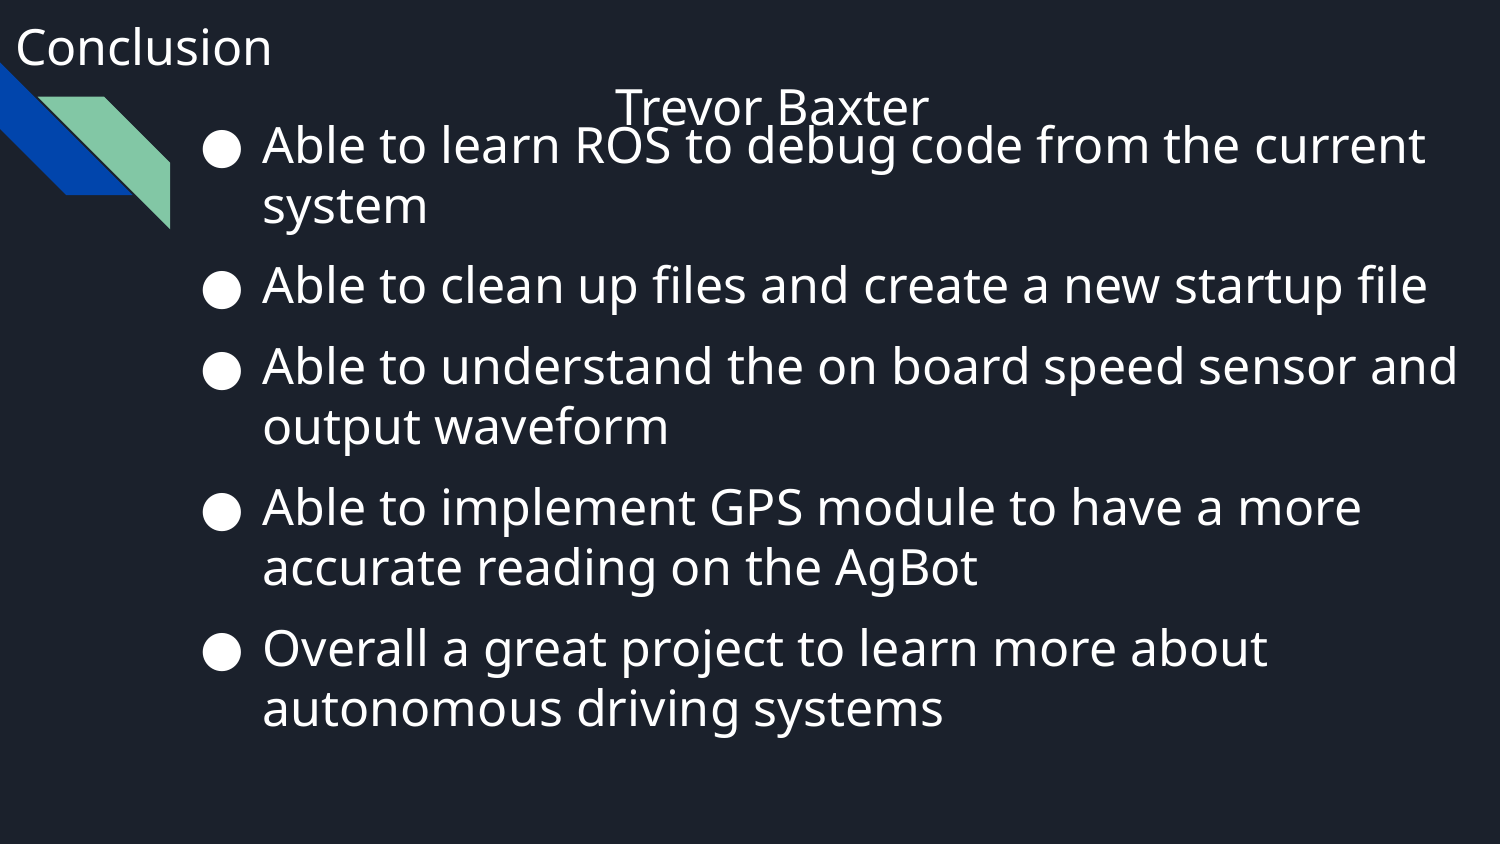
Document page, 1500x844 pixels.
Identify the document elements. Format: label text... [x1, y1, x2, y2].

list Able to learn ROS to debug code from the current system Able to clean up files and create a new startup file Able to understand the on board speed sensor and output waveform Able to implement GPS module to have a more accurate reading on the AgBot Overall a great project to learn more about autonomous driving systems [172, 98, 1500, 768]
title Conclusion Trevor Baxter [0, 0, 1500, 150]
